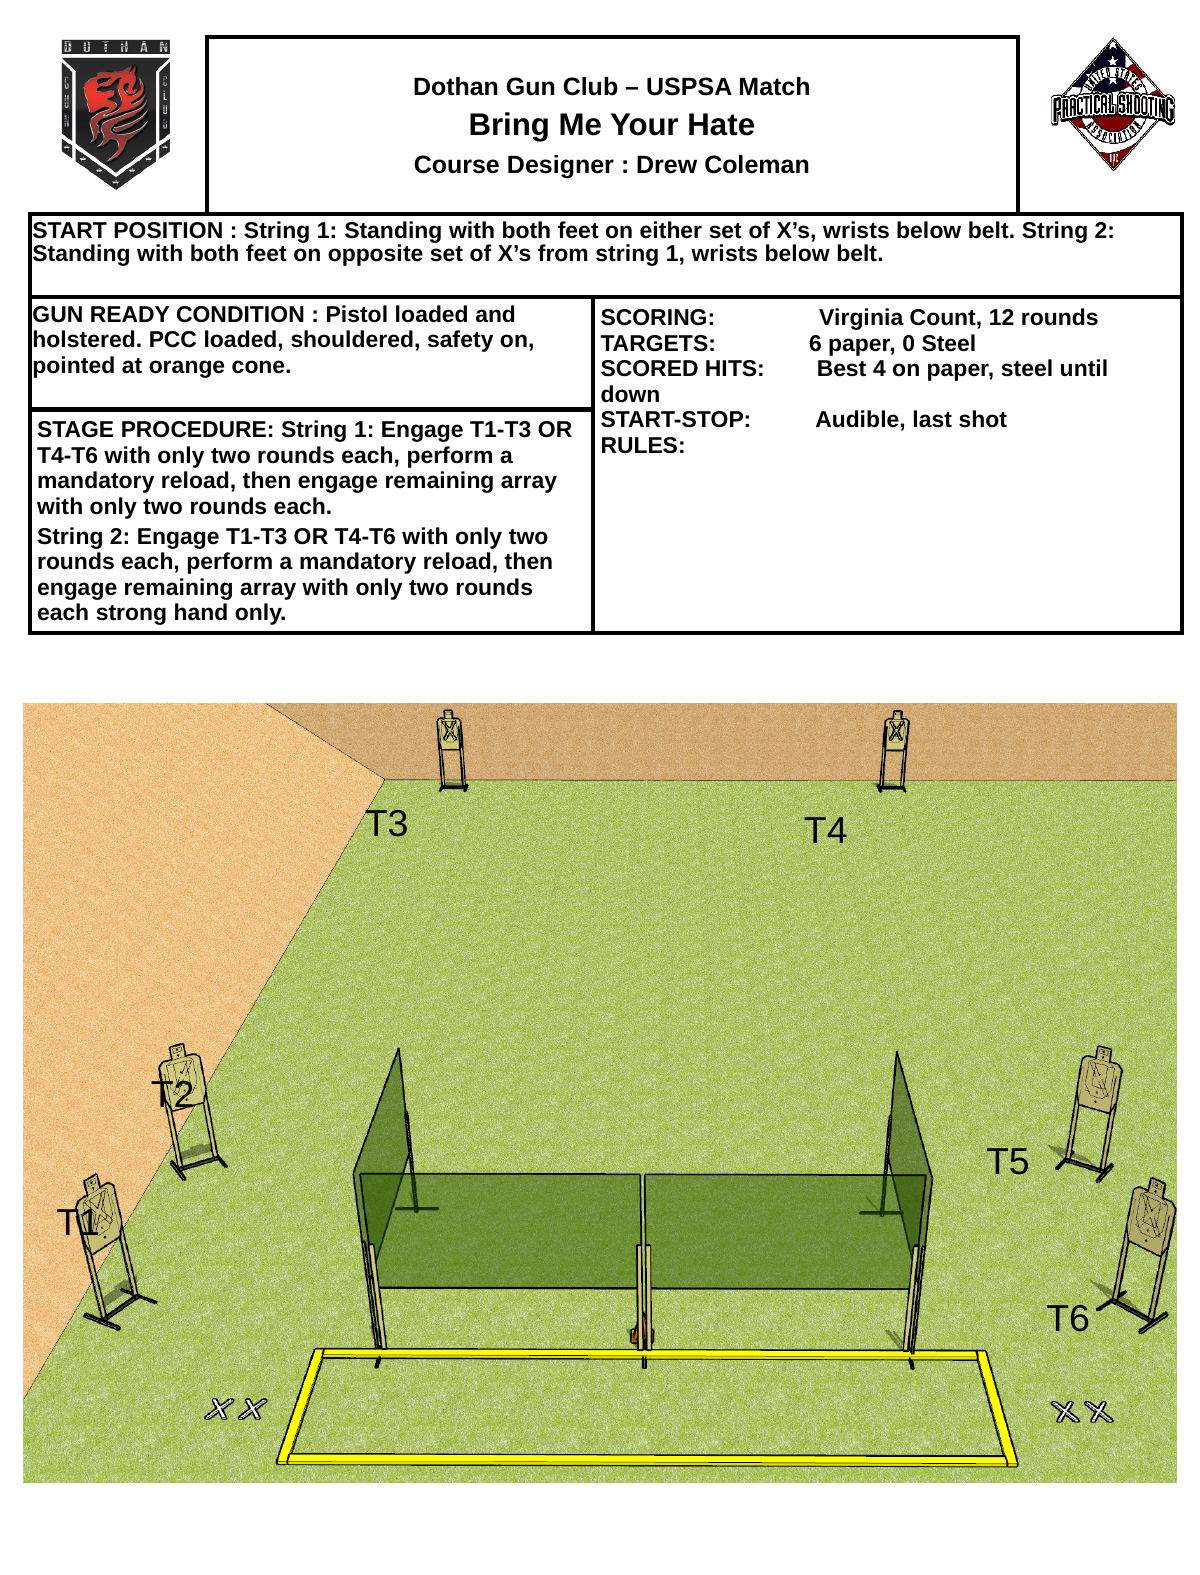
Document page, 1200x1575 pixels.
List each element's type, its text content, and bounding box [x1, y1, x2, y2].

table_header Dothan Gun Club – USPSA Match Bring Me Your Hate Course Designer : Drew Coleman [209, 39, 1016, 212]
table_cell STAGE PROCEDURE: String 1: Engage T1-T3 OR T4-T6 with only two rounds each, perform a mandatory reload, then engage remaining array with only two rounds each. String 2: Engage T1-T3 OR T4-T6 with only two rounds each, perform a mandatory reload, then engage remaining array with only two rounds each strong hand only. [32, 412, 591, 631]
table_cell GUN READY CONDITION : Pistol loaded and holstered. PCC loaded, shouldered, safety on, pointed at orange cone. [32, 299, 591, 407]
table_cell START POSITION : String 1: Standing with both feet on either set of X’s, wrists below belt. String 2: Standing with both feet on opposite set of X’s from string 1, wrists below belt. [32, 216, 1180, 295]
picture [1044, 36, 1183, 175]
table_header [30, 37, 205, 212]
table_cell SCORING: Virginia Count, 12 rounds TARGETS: 6 paper, 0 Steel SCORED HITS: Best 4 on paper, steel until down START-STOP: Audible, last shot RULES: [595, 299, 1180, 631]
picture [23, 702, 1177, 1483]
table_header [1020, 37, 1182, 212]
picture [58, 36, 173, 193]
